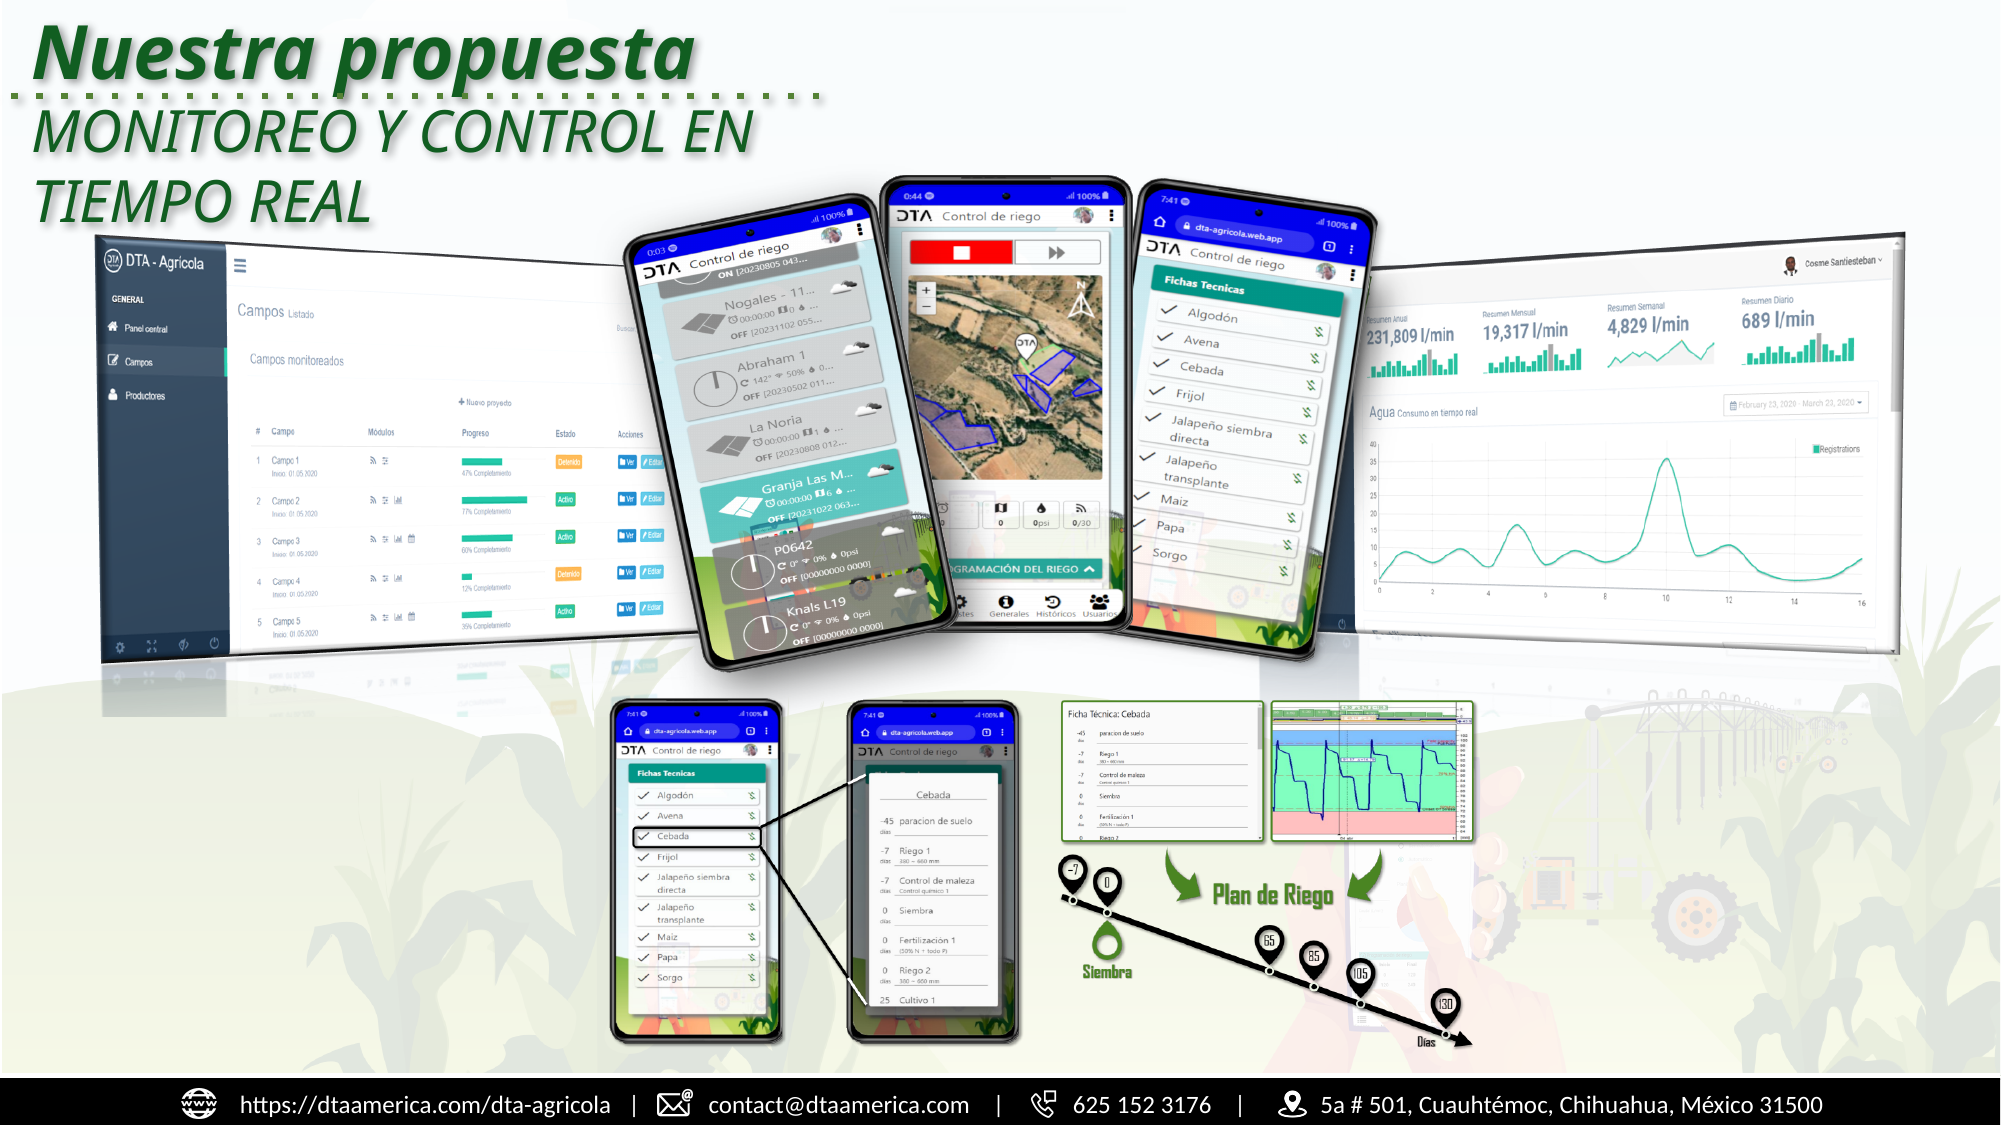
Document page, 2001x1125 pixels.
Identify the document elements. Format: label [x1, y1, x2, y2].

text_box [93, 172, 1907, 717]
text_box [340, 0, 519, 172]
picture [181, 1088, 217, 1119]
picture [1029, 1089, 1058, 1122]
picture [606, 695, 1492, 1066]
picture [657, 1083, 693, 1122]
picture [1278, 1090, 1307, 1118]
